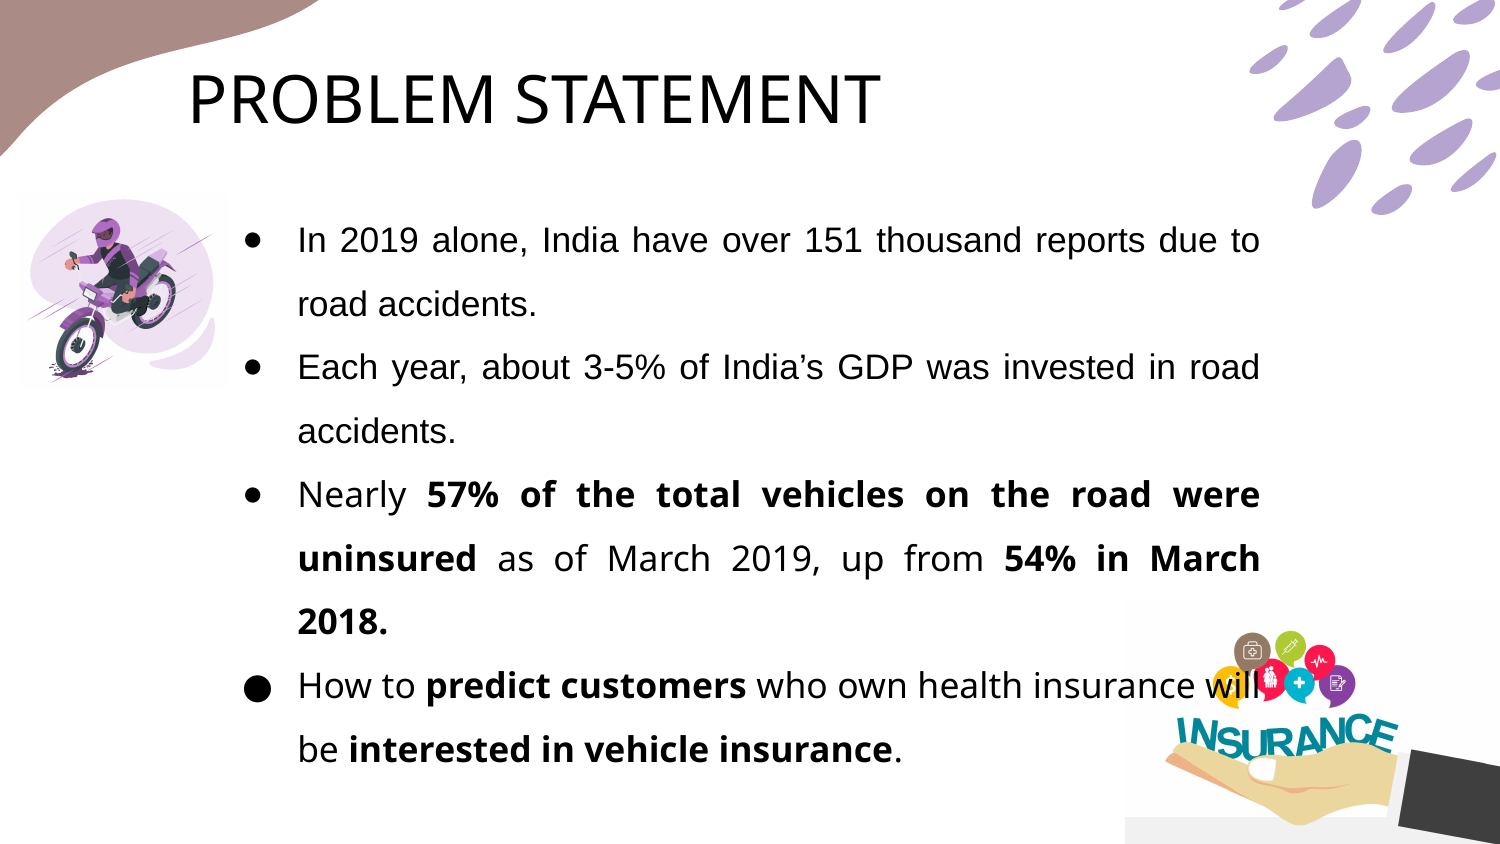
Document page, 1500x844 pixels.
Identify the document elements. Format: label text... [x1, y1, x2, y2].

picture [1124, 601, 1500, 844]
picture [18, 192, 229, 389]
title PROBLEM STATEMENT [172, 41, 984, 147]
list In 2019 alone, India have over 151 thousand reports due to road accidents. Each year, about 3-5% of India’s GDP was invested in road accidents. Nearly 57% of the total vehicles on the road were uninsured as of March 2019, up from 54% in March 2018. How to predict customers who own health insurance will be interested in vehicle insurance. [207, 180, 1277, 709]
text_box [1238, 0, 1500, 221]
